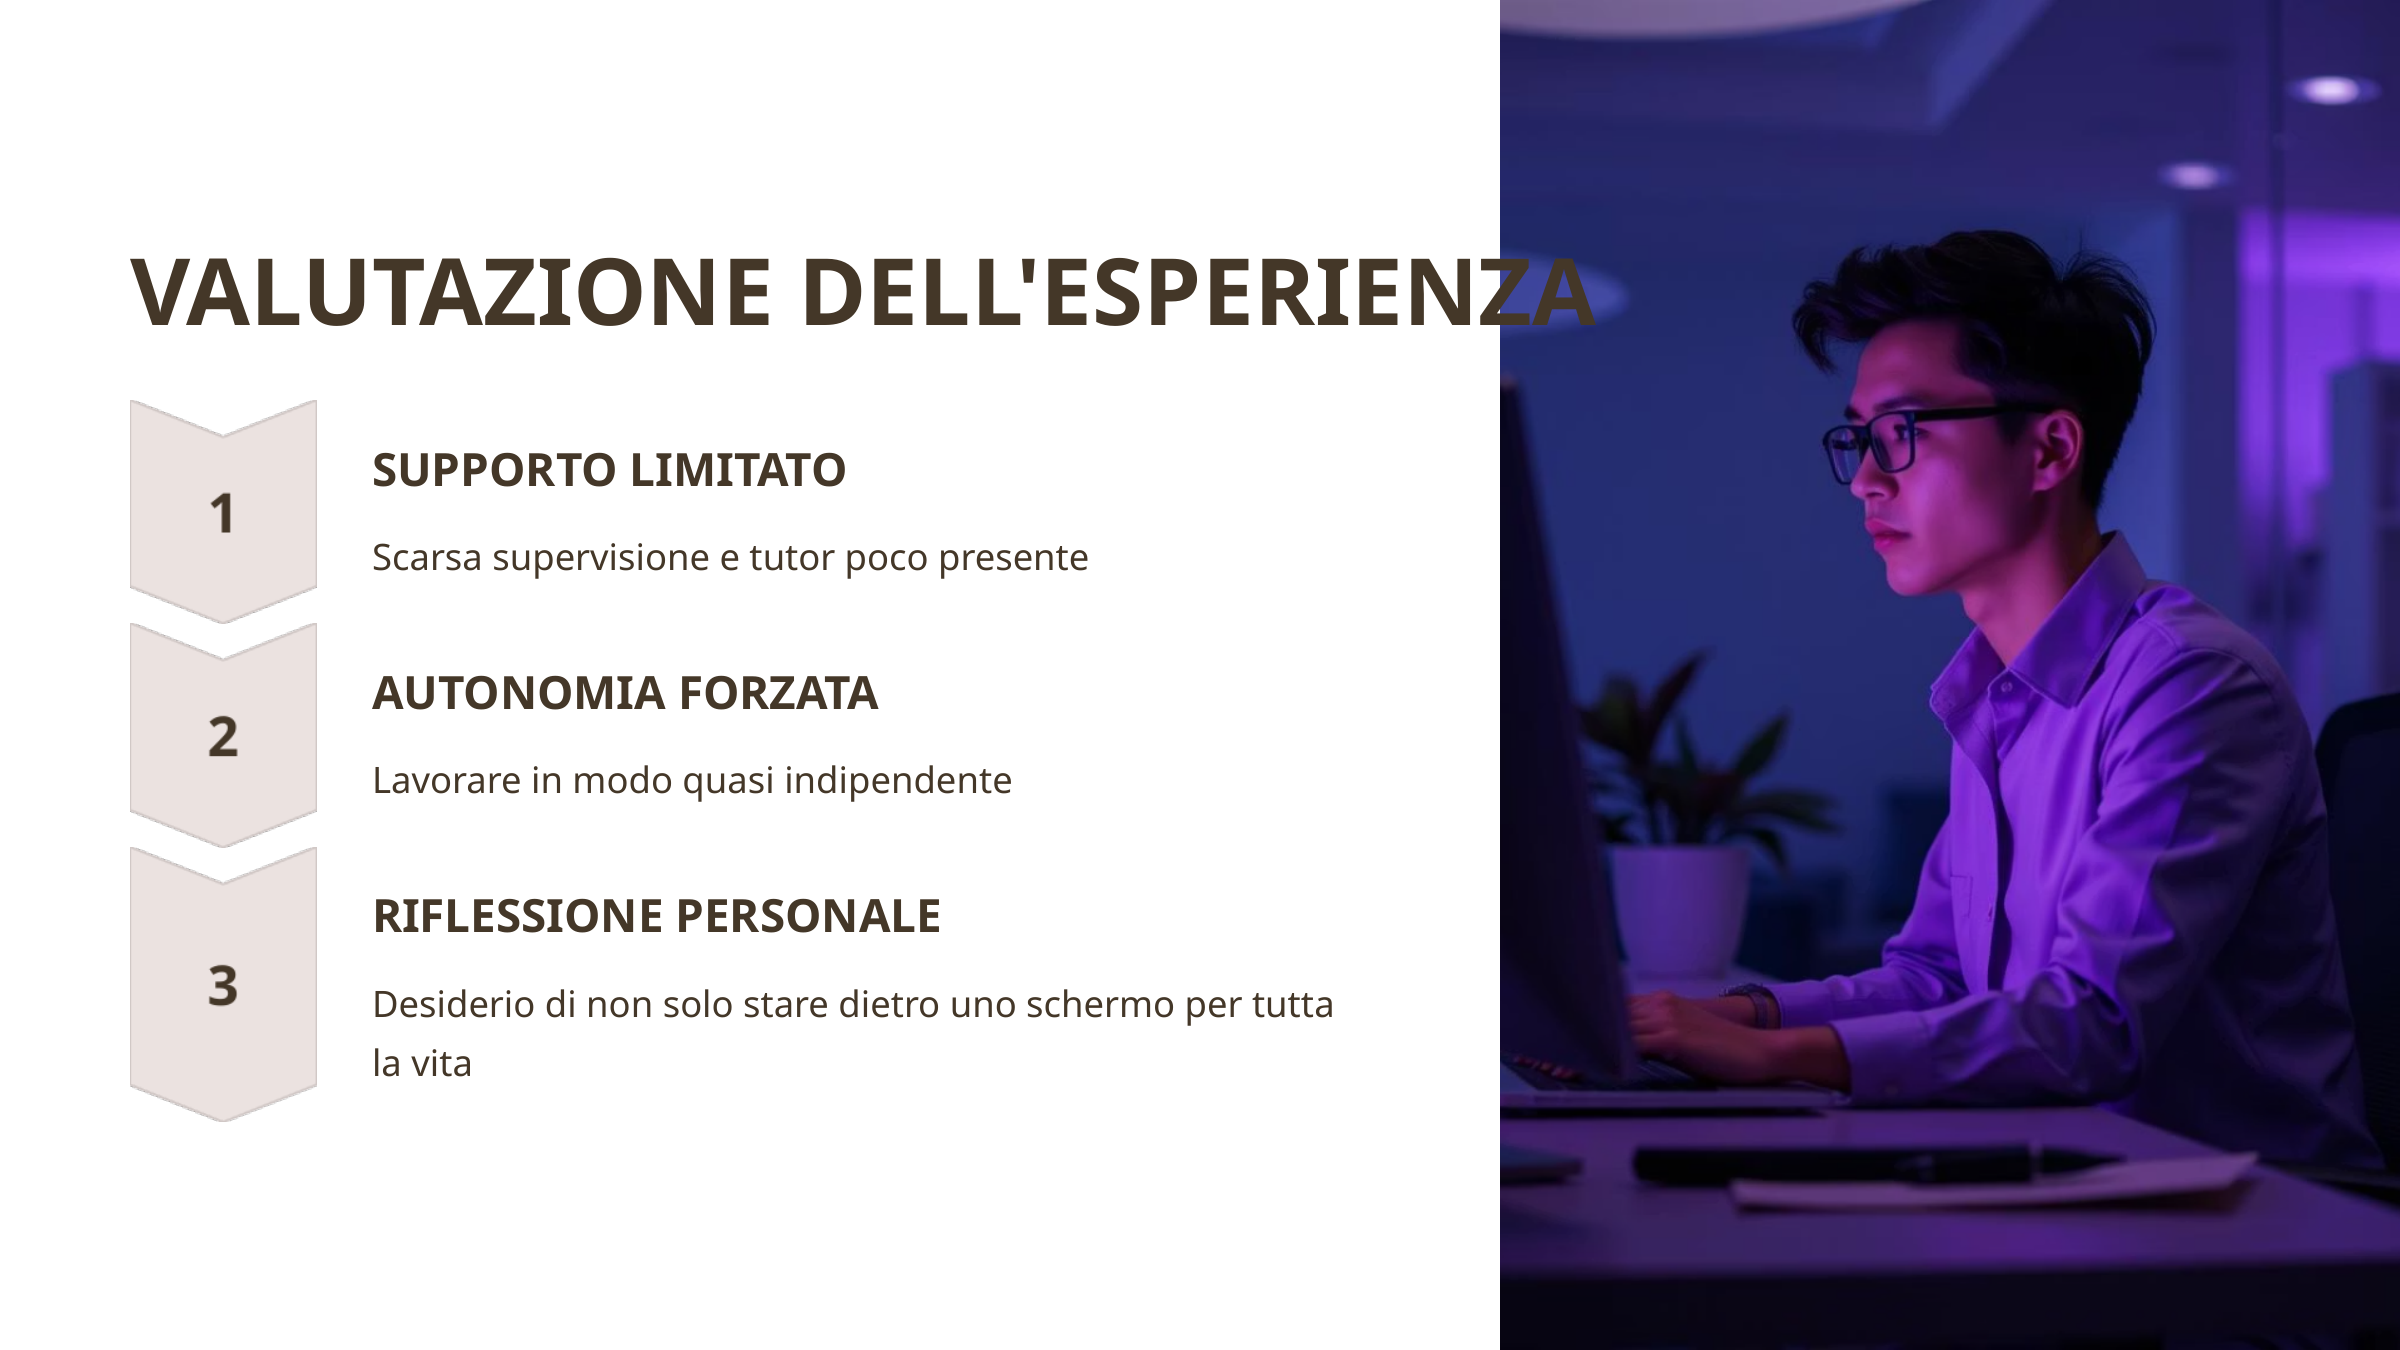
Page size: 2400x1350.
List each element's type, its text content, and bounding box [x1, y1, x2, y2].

text_box SUPPORTO LIMITATO [371, 437, 838, 497]
text_box Scarsa supervisione e tutor poco presente [372, 518, 1370, 578]
text_box Desiderio di non solo stare dietro uno schermo per tutta la vita [372, 964, 1370, 1084]
picture [130, 400, 317, 1122]
text_box AUTONOMIA FORZATA [371, 661, 838, 720]
text_box Lavorare in modo quasi indipendente [372, 741, 1370, 802]
picture [1499, 0, 2400, 1350]
text_box RIFLESSIONE PERSONALE [371, 884, 838, 943]
text_box VALUTAZIONE DELL'ESPERIENZA [130, 228, 1226, 346]
